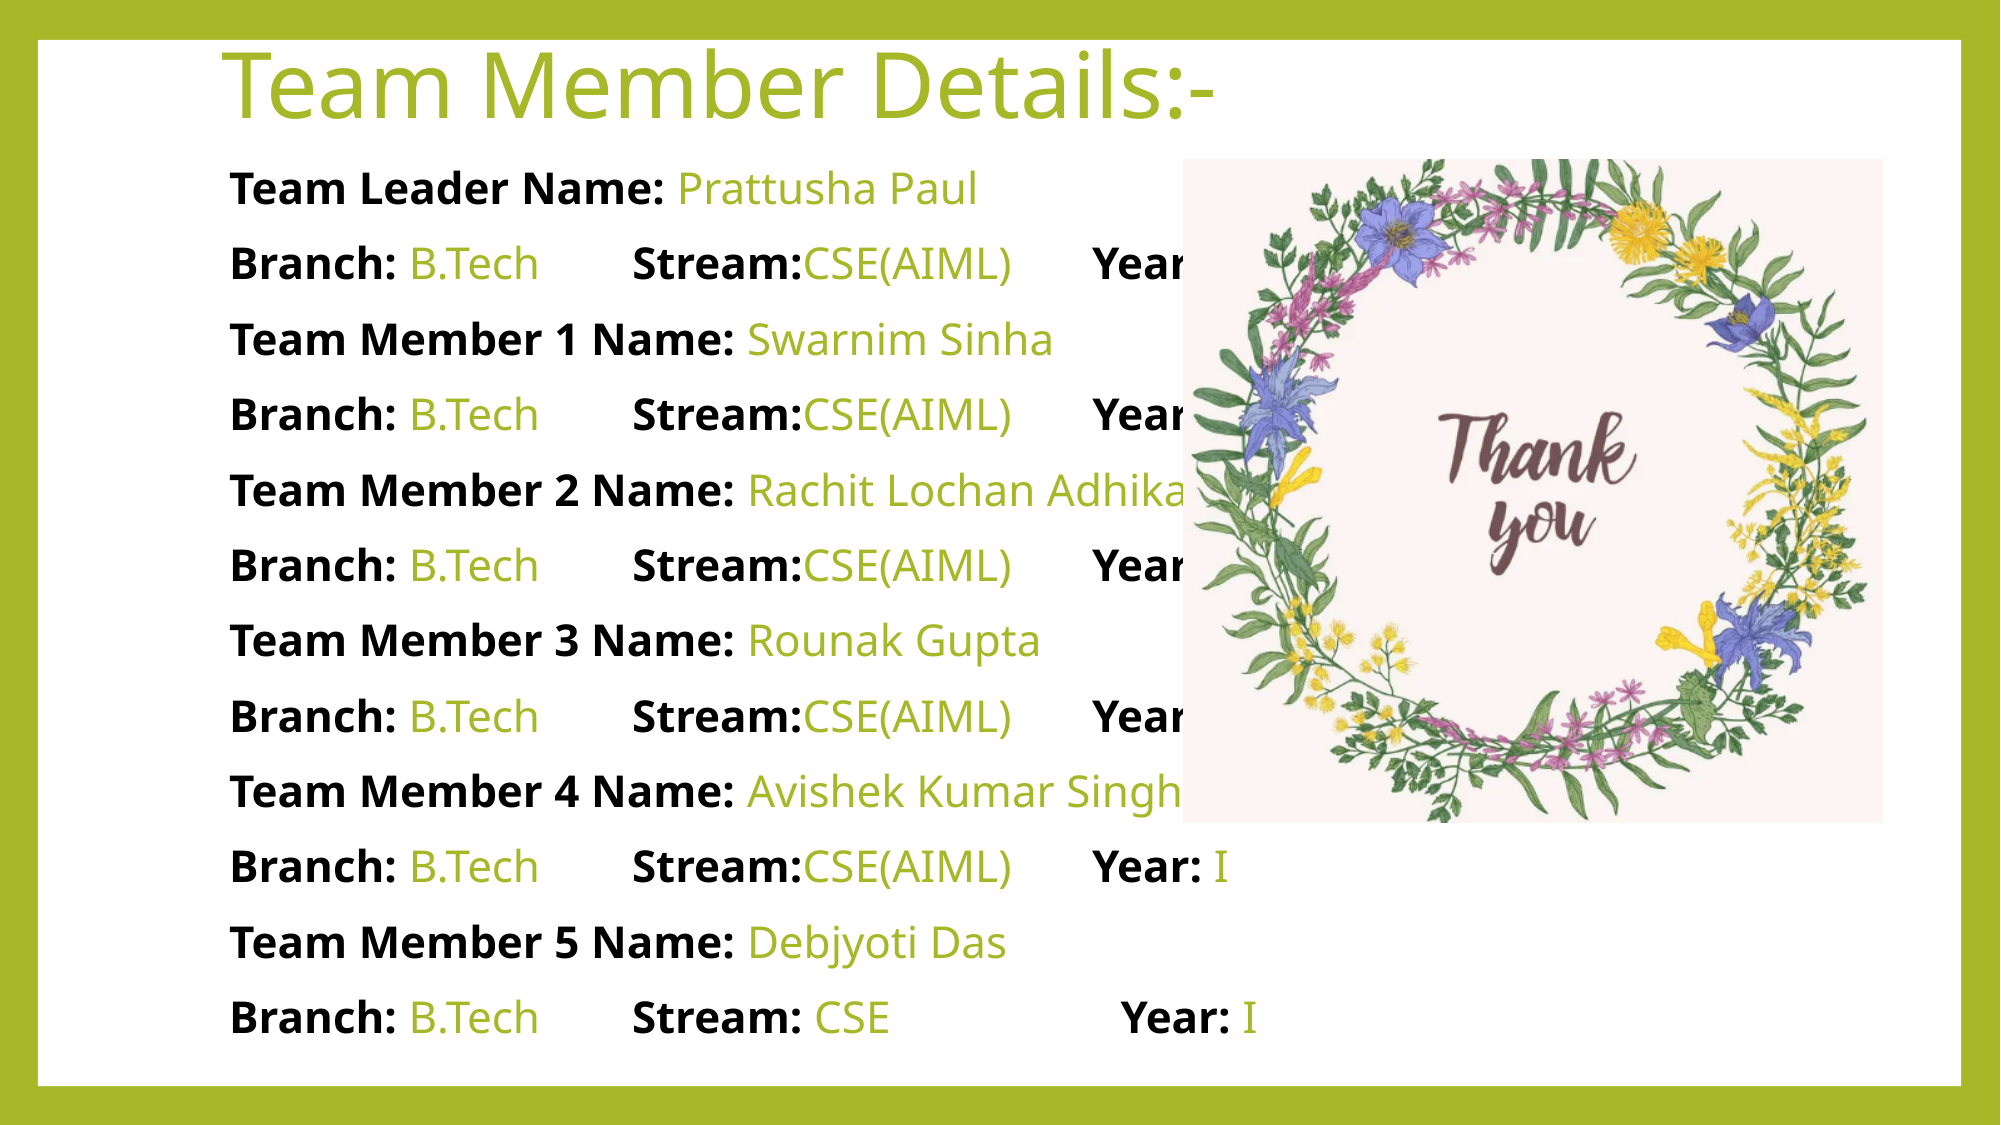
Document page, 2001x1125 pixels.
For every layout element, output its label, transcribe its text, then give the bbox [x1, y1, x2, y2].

picture [1183, 158, 1883, 824]
list Team Leader Name: Prattusha Paul Branch: B.Tech Stream:CSE(AIML) Year: I Team Member 1 Name: Swarnim Sinha Branch: B.Tech Stream:CSE(AIML) Year: I Team Member 2 Name: Rachit Lochan Adhikari Branch: B.Tech Stream:CSE(AIML) Year: I Team Member 3 Name: Rounak Gupta Branch: B.Tech Stream:CSE(AIML) Year: I Team Member 4 Name: Avishek Kumar Singh Branch: B.Tech Stream:CSE(AIML) Year: I Team Member 5 Name: Debjyoti Das Branch: B.Tech Stream: CSE Year: I [207, 159, 1827, 1059]
title Team Member Details:- [206, 0, 1827, 201]
